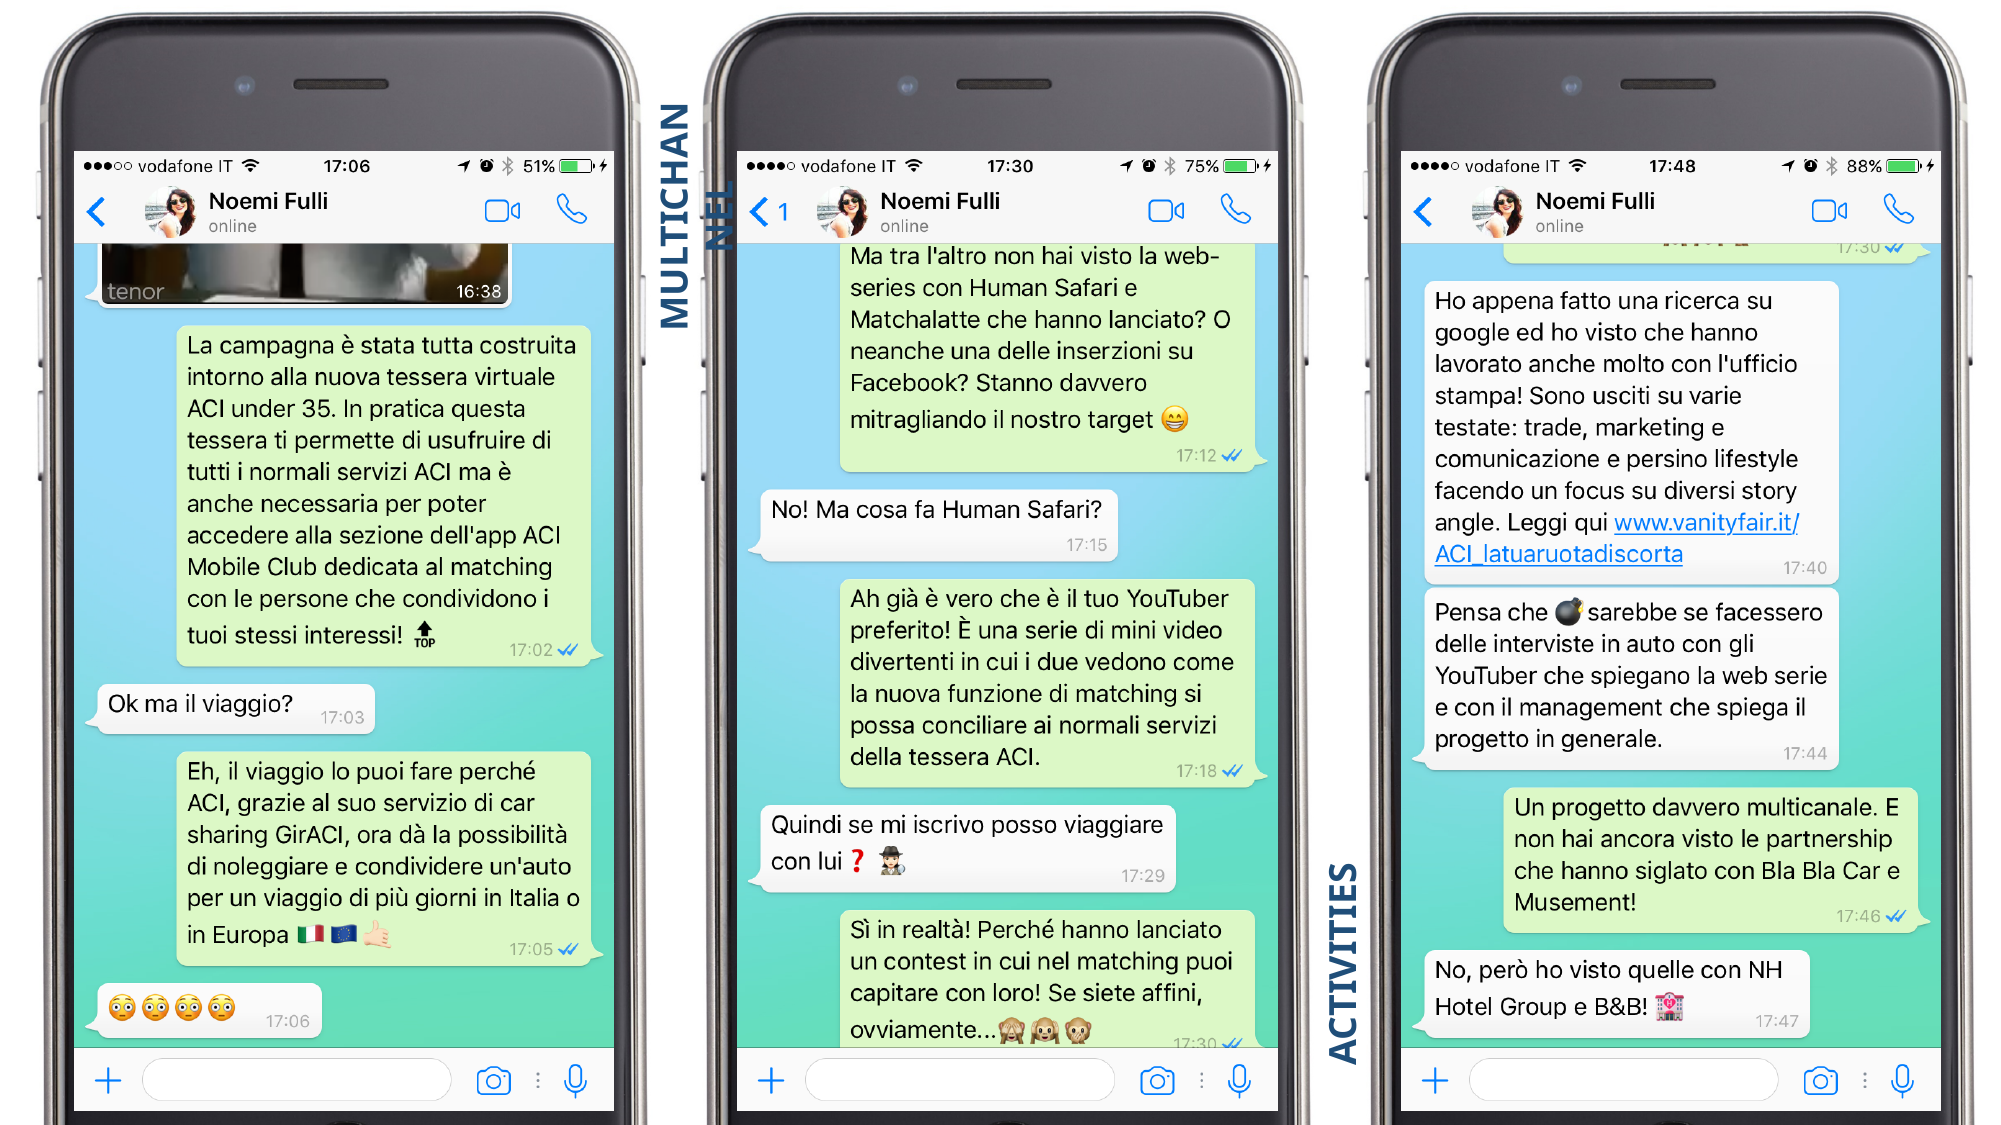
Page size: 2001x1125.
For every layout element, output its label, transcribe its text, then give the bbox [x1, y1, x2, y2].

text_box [1341, 0, 1994, 1125]
text_box MULTICHANNEL [666, 78, 678, 355]
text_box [678, 0, 1330, 1125]
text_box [14, 0, 666, 1125]
text_box ACTIVITIES [1330, 826, 1341, 1103]
